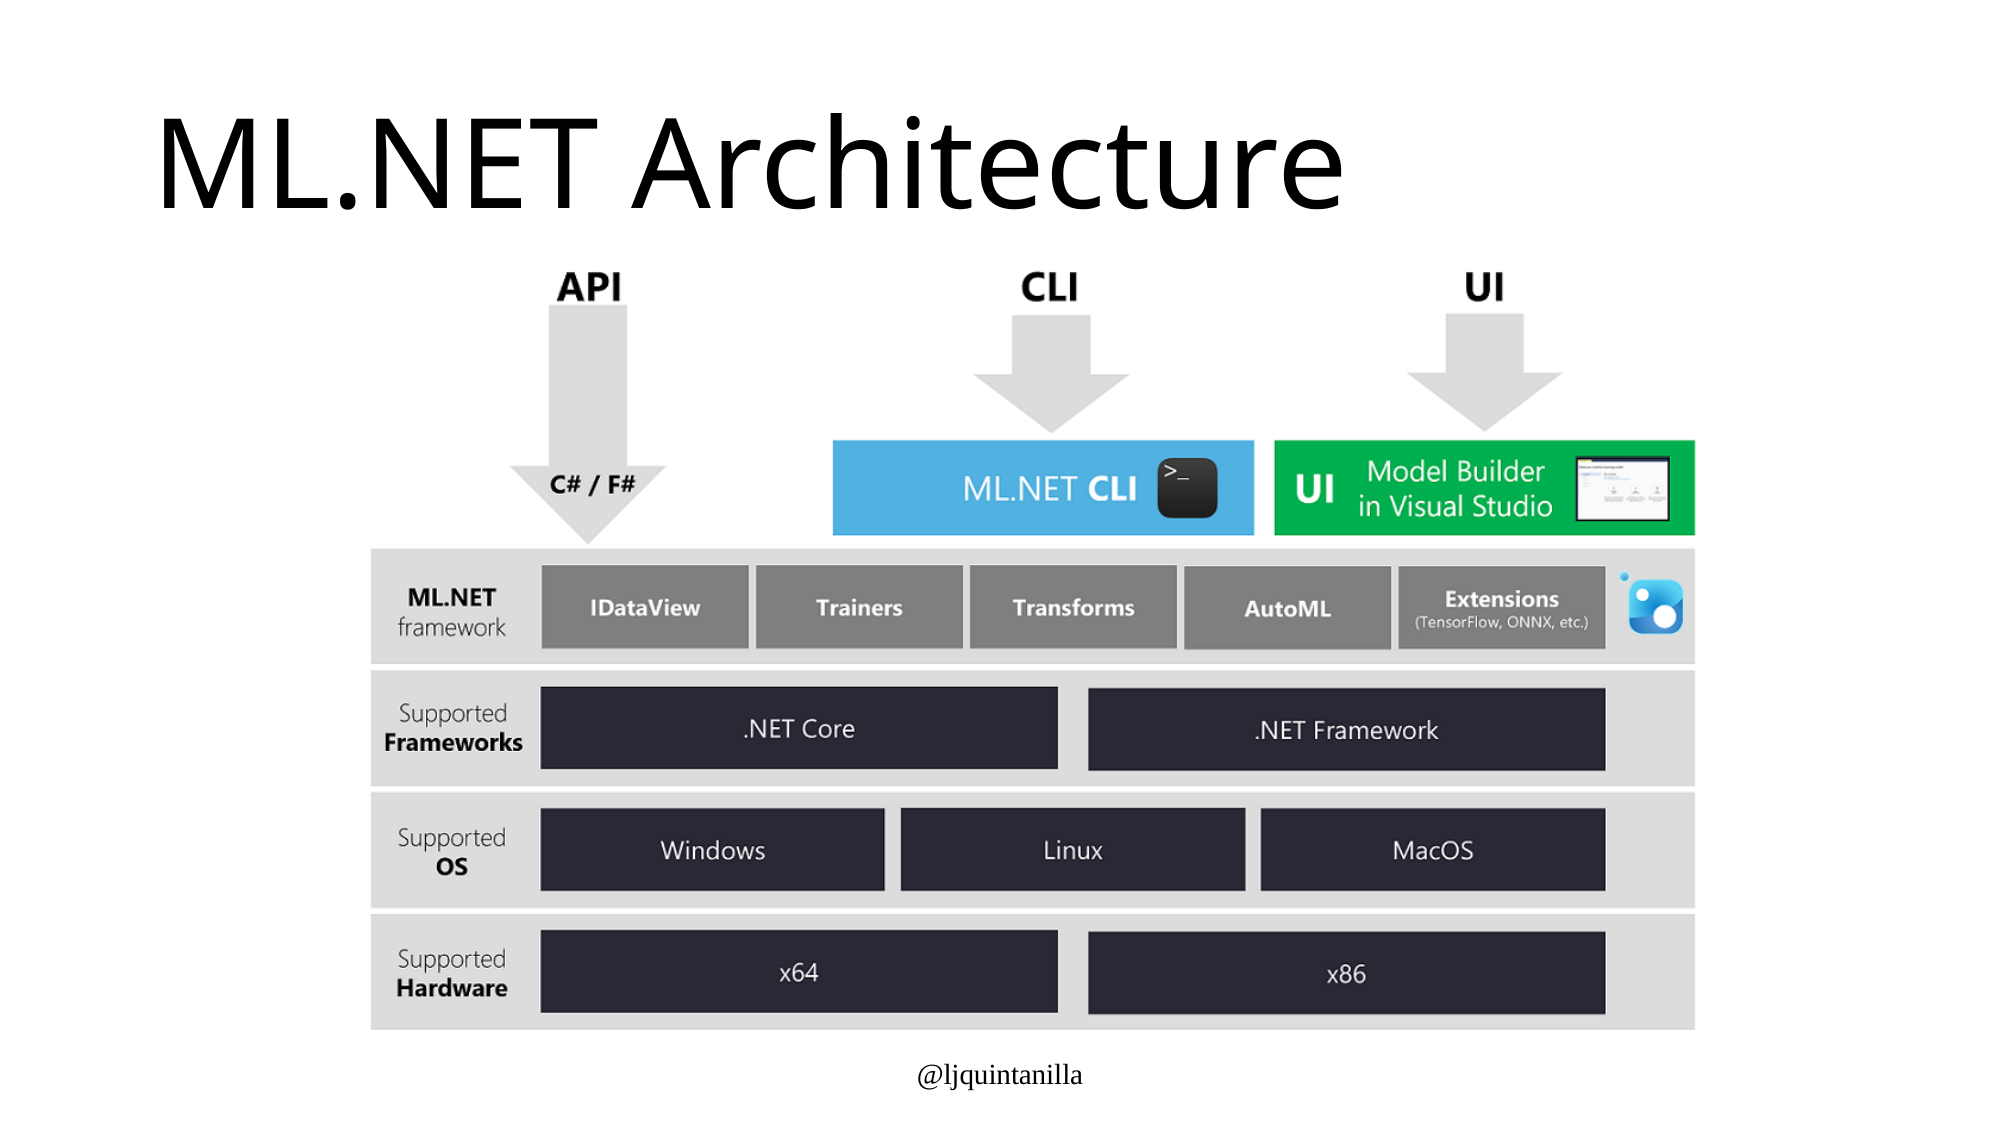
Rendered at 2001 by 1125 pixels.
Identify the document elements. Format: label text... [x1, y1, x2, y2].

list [362, 265, 1702, 1031]
footer @ljquintanilla [662, 1042, 1338, 1103]
title ML.NET Architecture [137, 59, 1863, 278]
